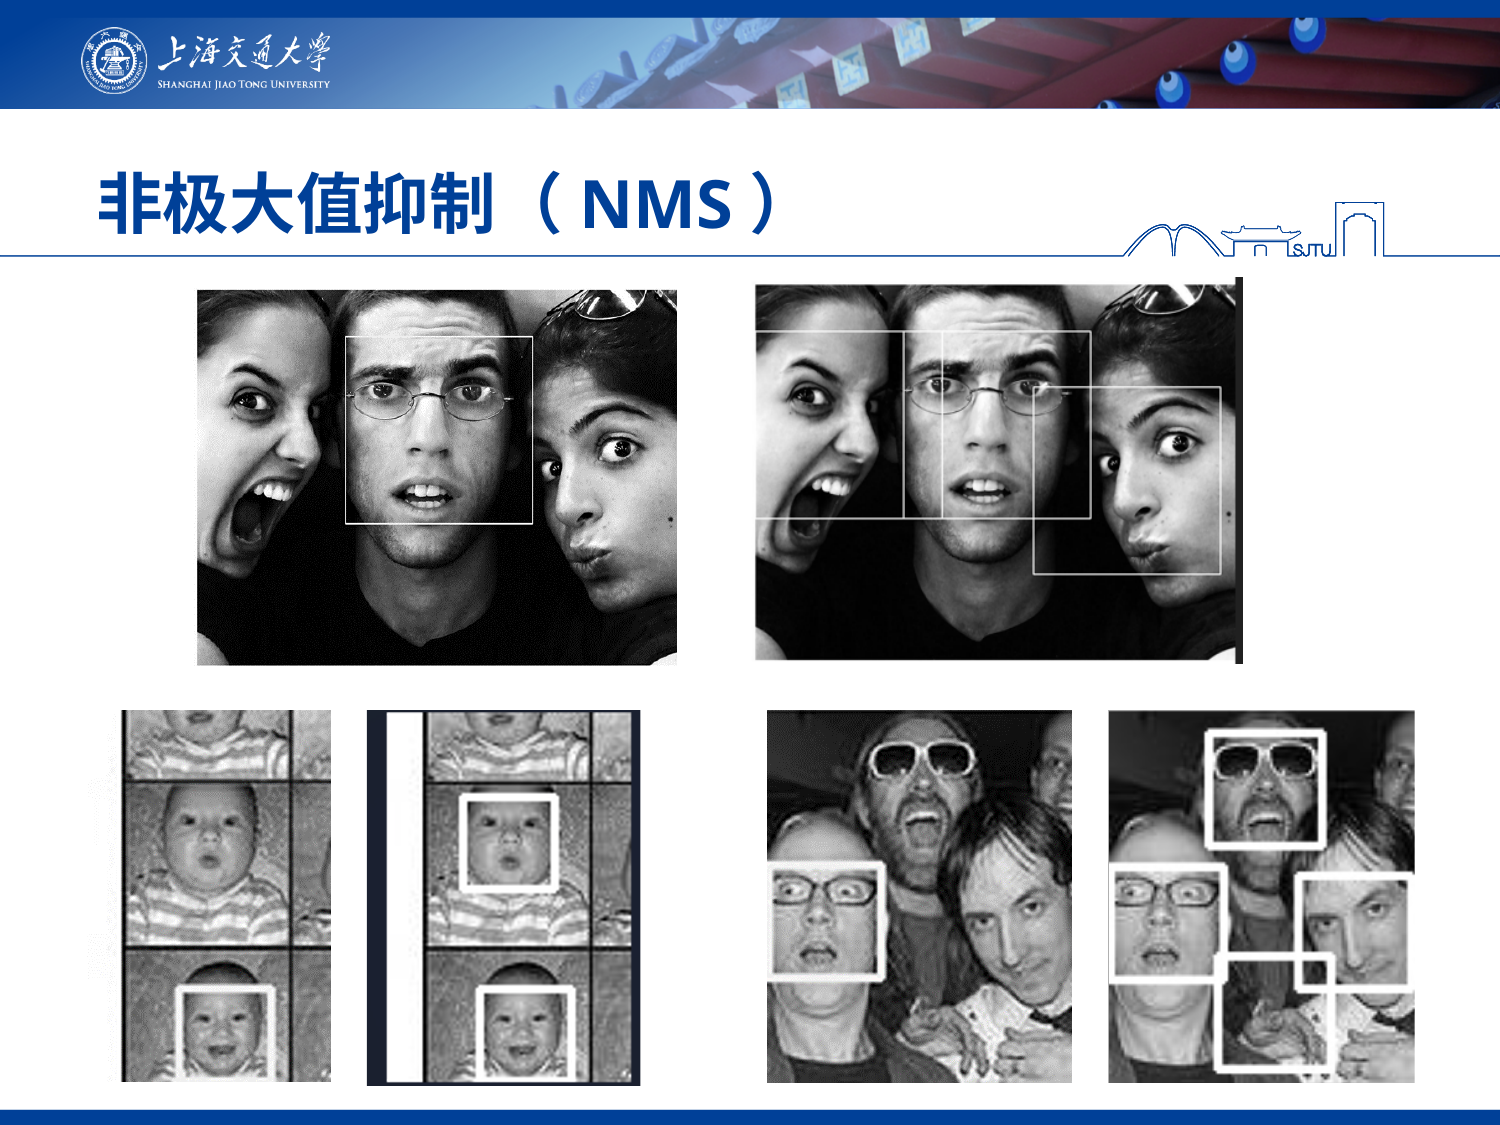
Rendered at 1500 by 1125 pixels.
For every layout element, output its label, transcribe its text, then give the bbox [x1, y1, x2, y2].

picture [178, 270, 677, 671]
picture [744, 277, 1243, 664]
picture [366, 710, 641, 1086]
picture [1108, 710, 1415, 1083]
picture [0, 18, 1500, 109]
picture [85, 710, 331, 1082]
title 非极大值抑制（NMS） [81, 159, 1455, 254]
picture [767, 710, 1072, 1083]
